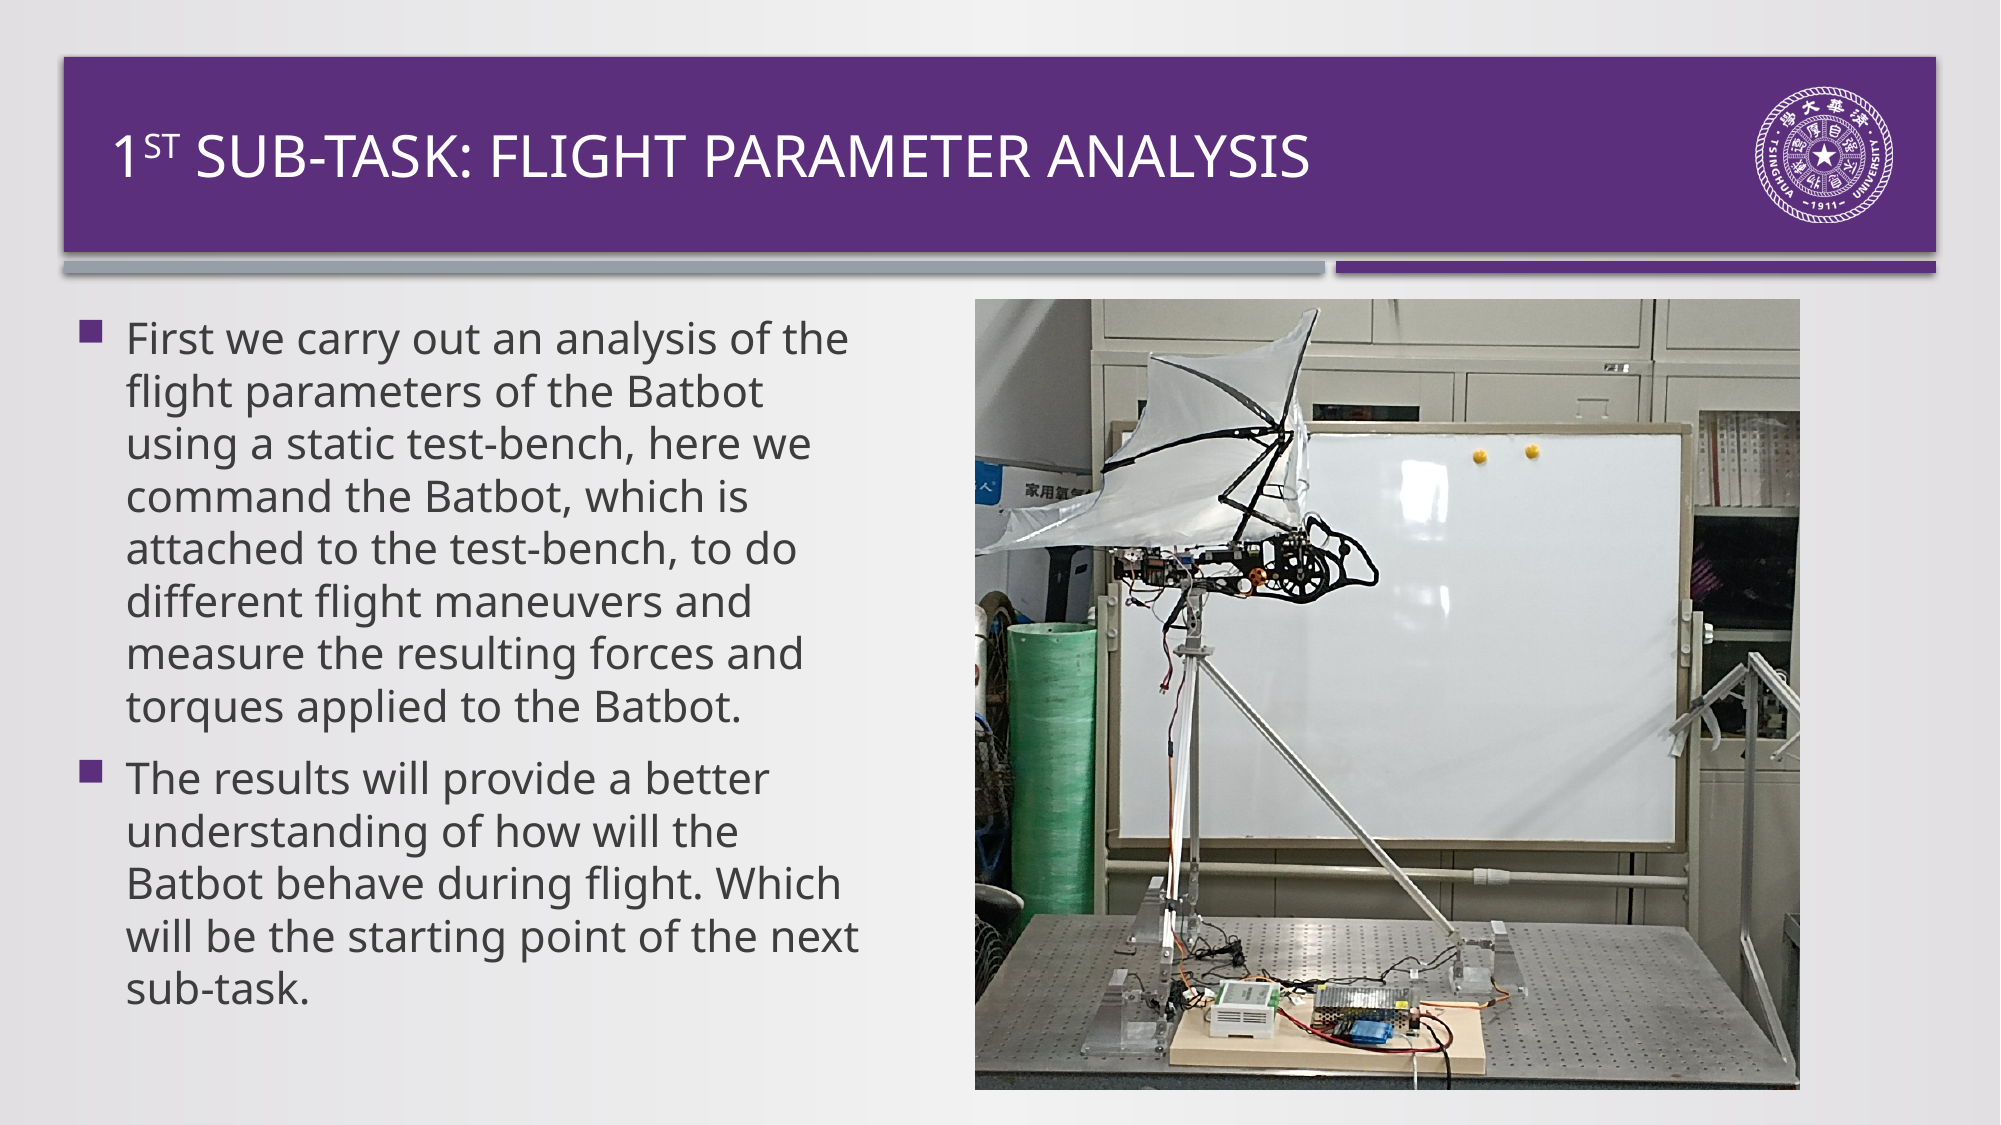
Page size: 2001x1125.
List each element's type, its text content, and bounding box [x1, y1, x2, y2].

title 1st Sub-task: Flight parameter analysis [95, 71, 1756, 238]
list First we carry out an analysis of the flight parameters of the Batbot using a static test-bench, here we command the Batbot, which is attached to the test-bench, to do different flight maneuvers and measure the resulting forces and torques applied to the Batbot. The results will provide a better understanding of how will the Batbot behave during flight. Which will be the starting point of the next sub-task. [60, 303, 903, 1034]
picture [974, 299, 1801, 1090]
